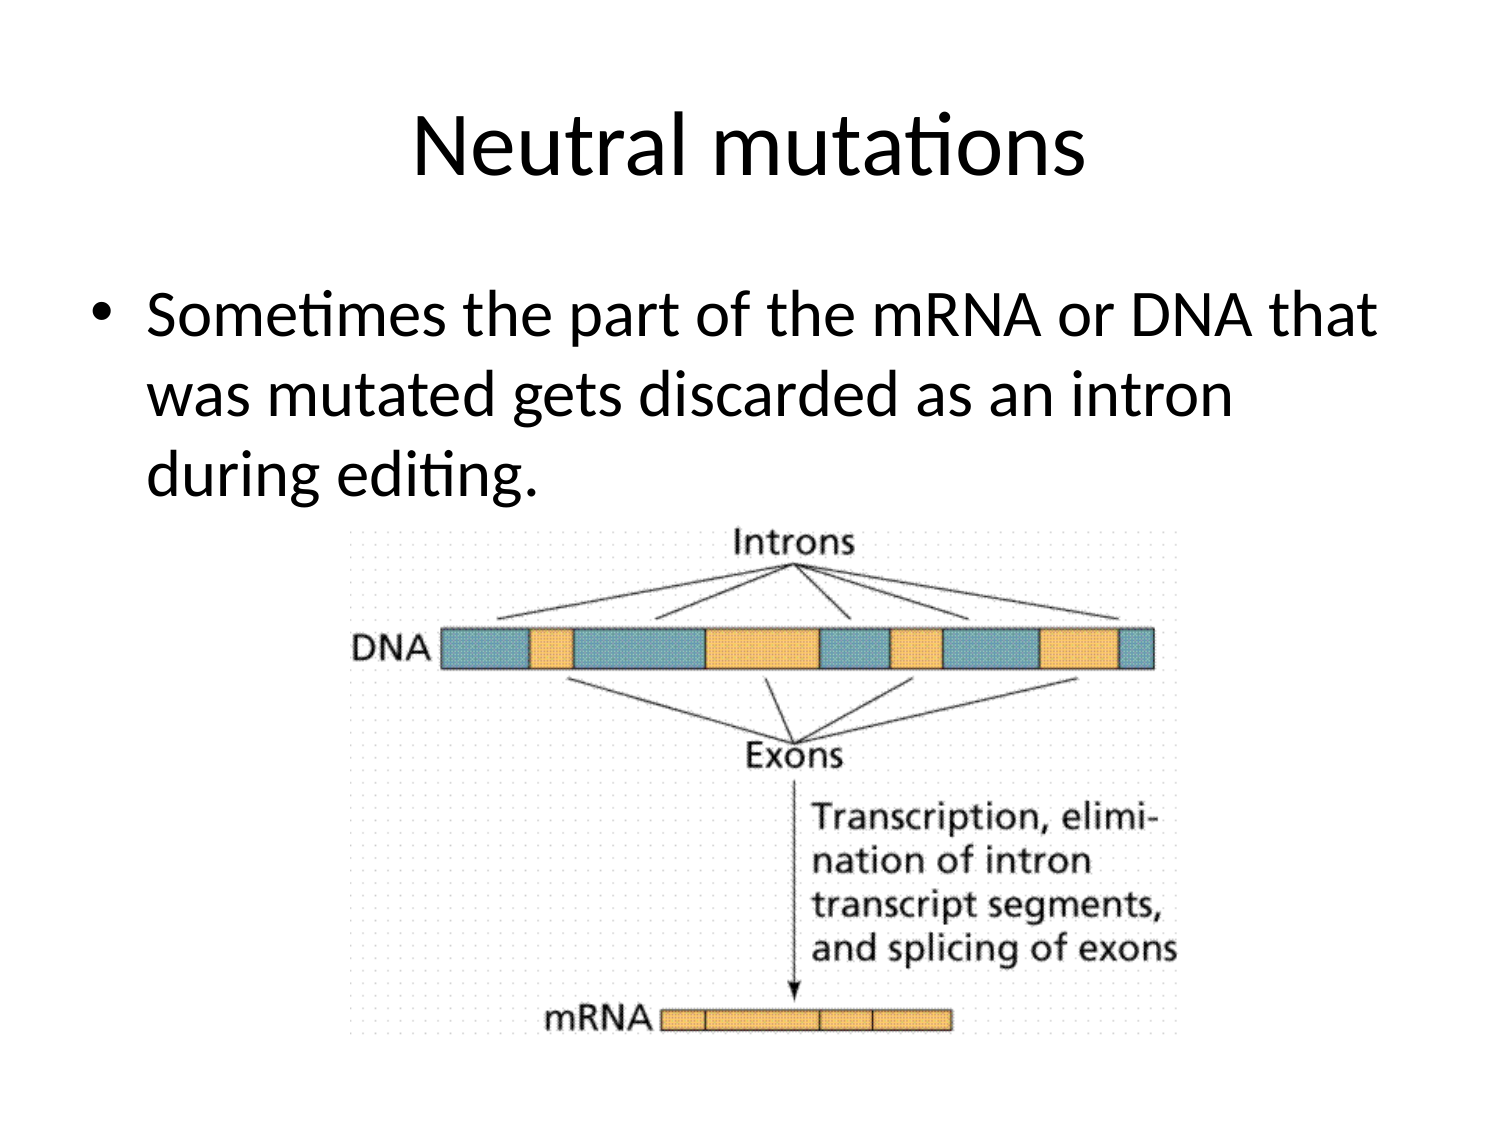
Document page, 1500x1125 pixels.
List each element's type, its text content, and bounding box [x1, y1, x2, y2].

picture [349, 524, 1180, 1037]
title Neutral mutations [75, 45, 1425, 233]
list Sometimes the part of the mRNA or DNA that was mutated gets discarded as an intron during editing. [75, 262, 1425, 1005]
